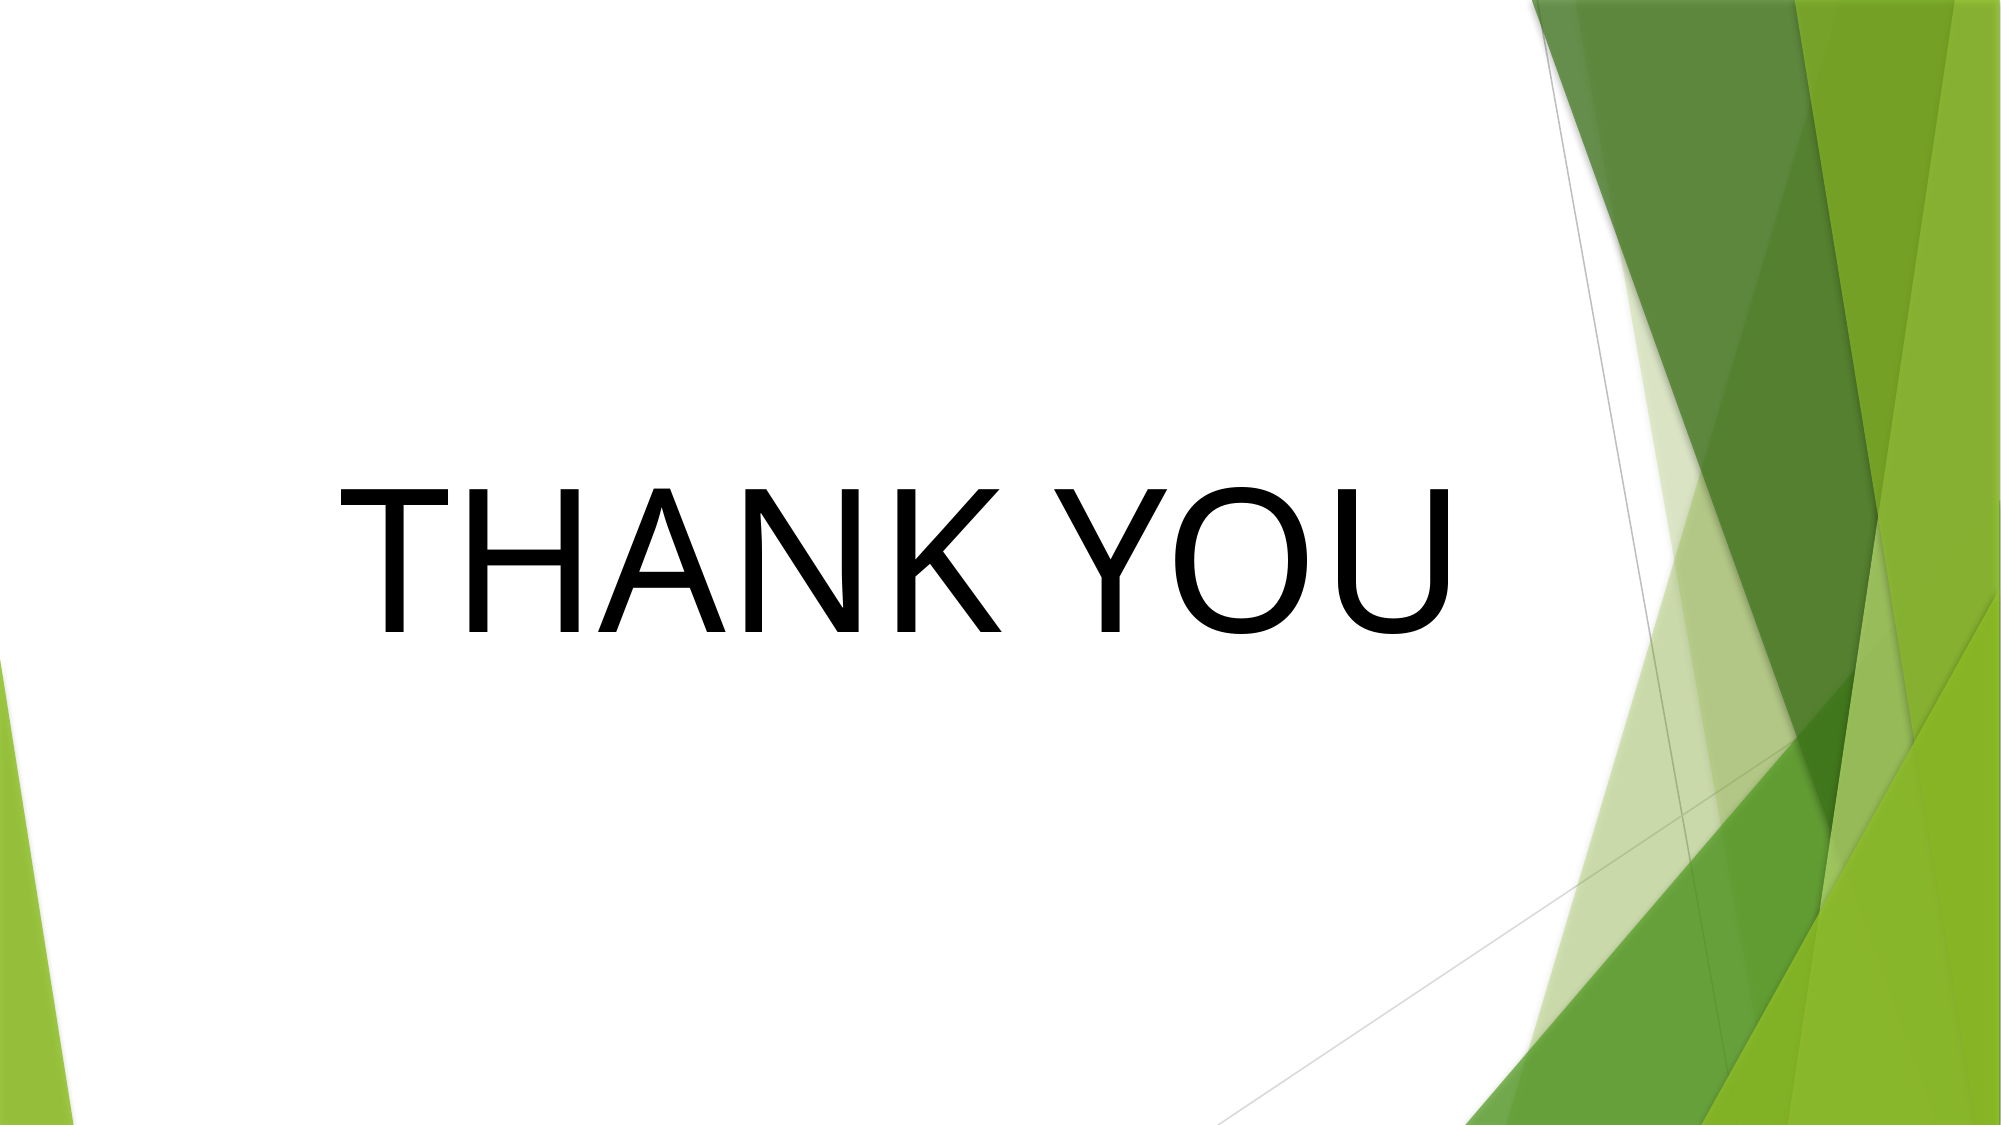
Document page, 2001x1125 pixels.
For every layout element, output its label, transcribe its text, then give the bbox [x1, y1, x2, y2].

text_box THANK YOU [324, 424, 1975, 680]
